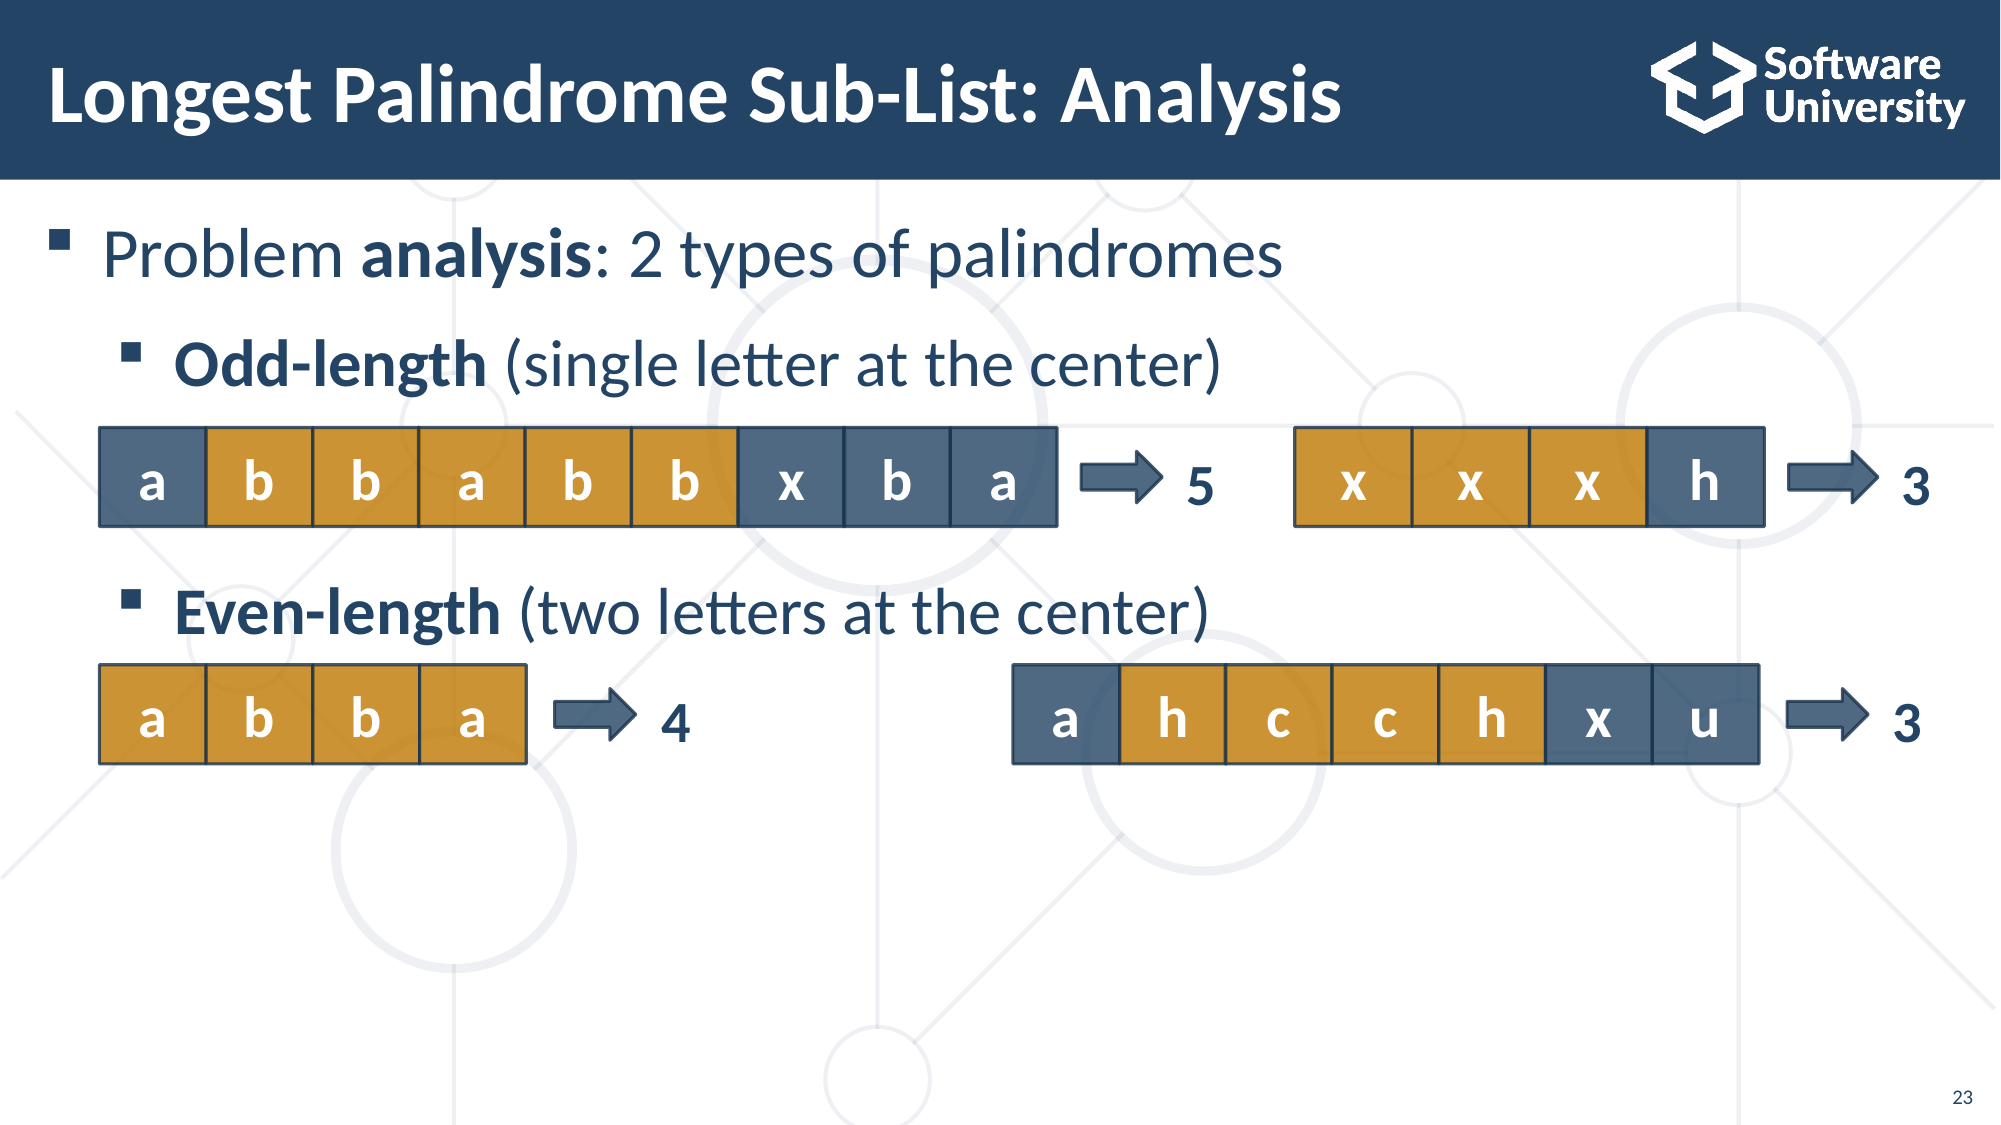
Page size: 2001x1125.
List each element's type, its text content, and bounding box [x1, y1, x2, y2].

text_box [99, 421, 1241, 533]
list Problem analysis: 2 types of palindromes Odd-length (single letter at the center) Even-length (two letters at the center) [25, 196, 1965, 1104]
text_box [99, 659, 716, 770]
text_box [1294, 421, 1960, 533]
picture [1651, 41, 1966, 134]
title Longest Palindrome Sub-List: Analysis [31, 16, 1625, 162]
slide_number 23 [1927, 1067, 1989, 1117]
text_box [1012, 659, 1947, 770]
